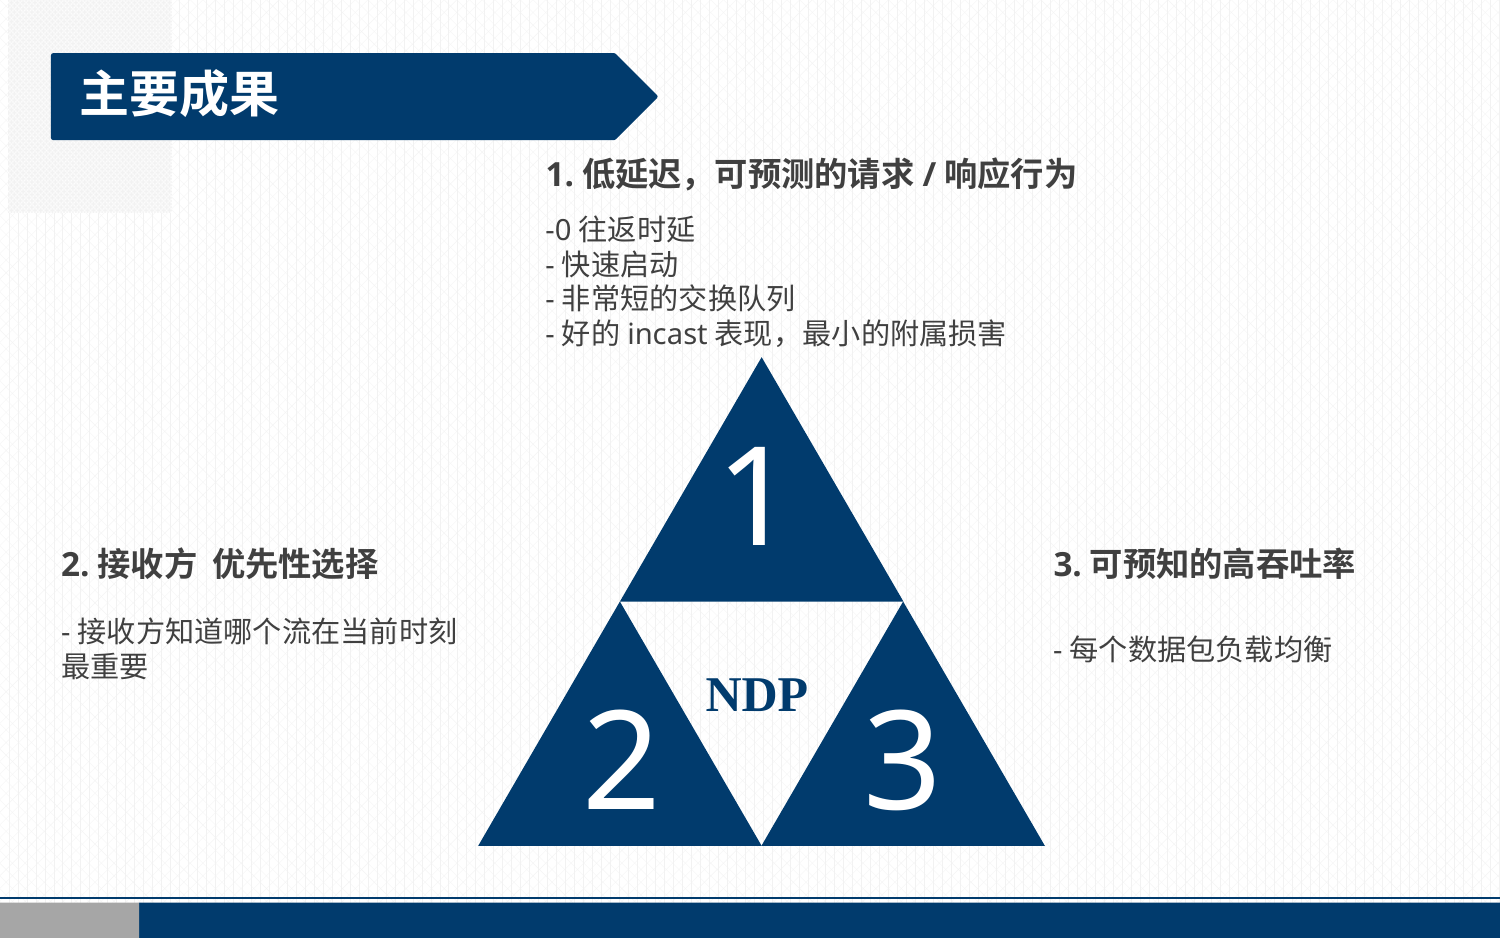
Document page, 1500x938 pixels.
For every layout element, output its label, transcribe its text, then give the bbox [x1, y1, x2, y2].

text_box 2.接收方 优先性选择 [41, 539, 563, 627]
text_box 主要成果 [176, 55, 632, 130]
text_box [618, 438, 905, 604]
text_box NDP [690, 653, 844, 729]
text_box [864, 599, 942, 664]
text_box [176, 130, 626, 141]
text_box [581, 599, 659, 664]
text_box -接收方知道哪个流在当前时刻最重要 [41, 627, 499, 694]
text_box -0往返时延 -快速启动 -非常短的交换队列 -好的incast表现，最小的附属损害 [525, 237, 1036, 361]
text_box 3.可预知的高吞吐率 [1033, 539, 1395, 627]
text_box [759, 690, 1047, 849]
text_box [476, 686, 761, 849]
text_box [632, 70, 658, 124]
text_box -每个数据包负载均衡 [1033, 603, 1491, 729]
picture [7, 0, 172, 213]
text_box [734, 361, 789, 400]
text_box 2 [568, 664, 677, 844]
text_box 3 [849, 664, 958, 844]
text_box 1 [701, 400, 811, 580]
text_box 1.低延迟，可预测的请求/响应行为 [525, 149, 1105, 237]
